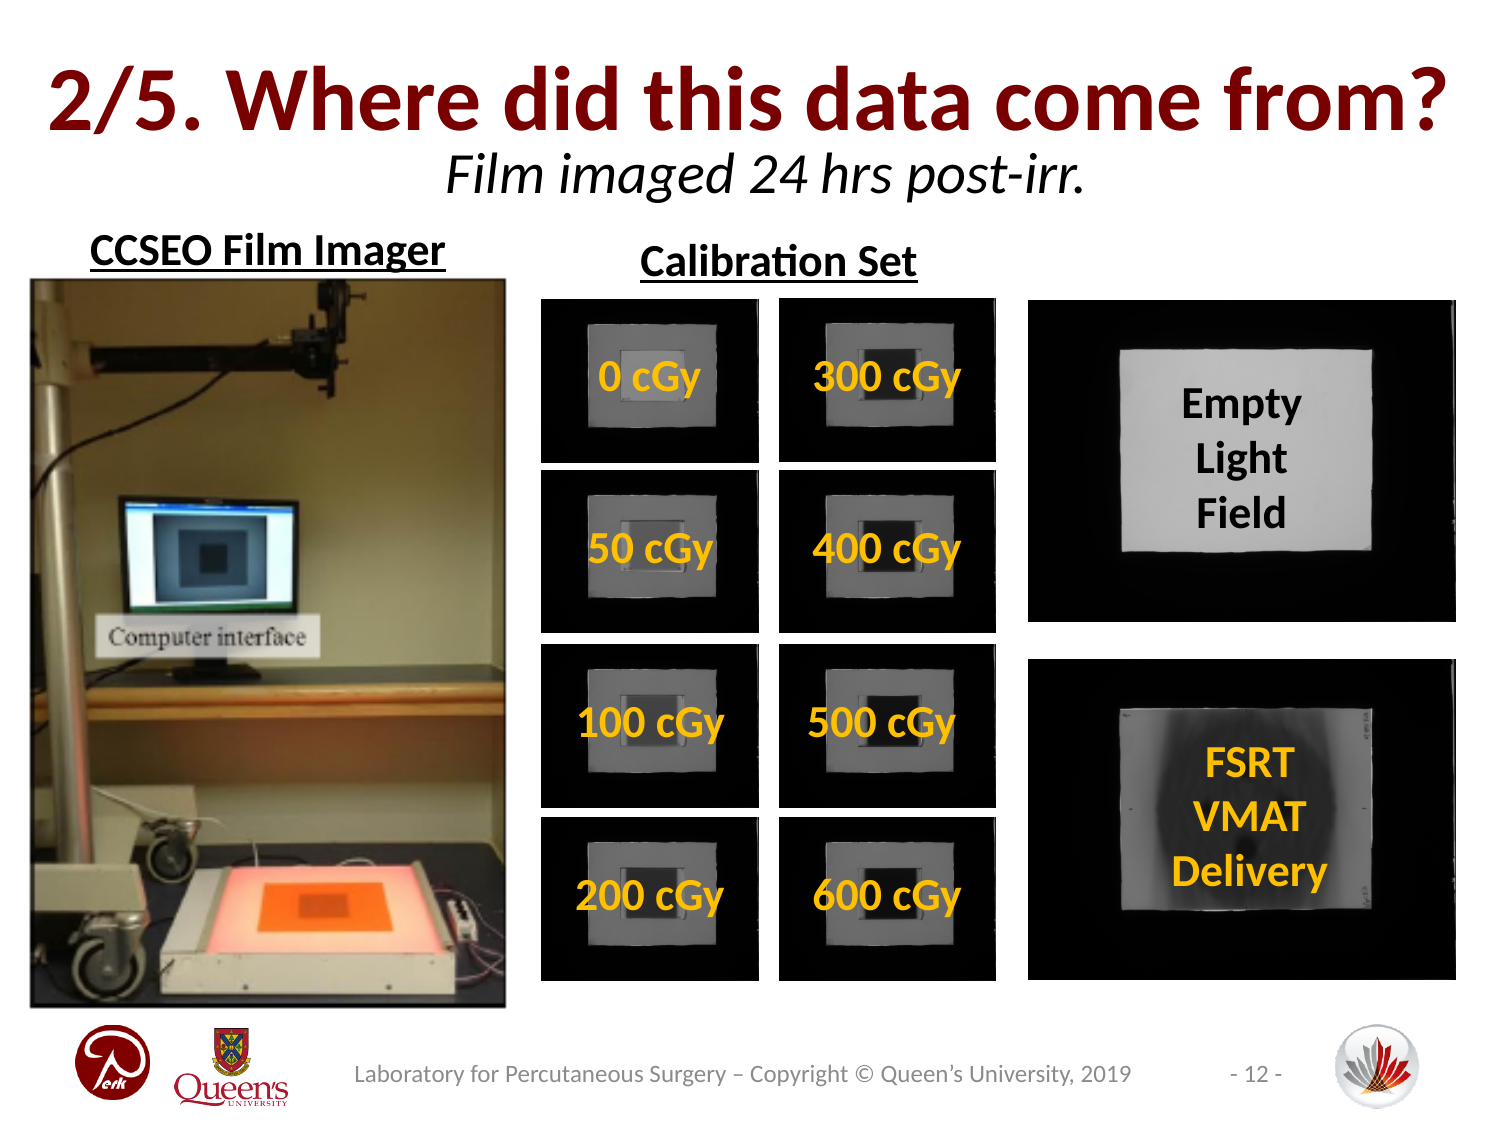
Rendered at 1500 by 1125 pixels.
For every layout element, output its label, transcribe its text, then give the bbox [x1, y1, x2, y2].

picture [1027, 300, 1456, 622]
picture [1027, 659, 1456, 981]
picture [541, 299, 759, 463]
picture [778, 470, 996, 634]
slide_number - 12 - [1212, 1042, 1300, 1103]
picture [778, 817, 996, 981]
picture [778, 644, 996, 808]
picture [174, 1028, 288, 1106]
picture [541, 470, 759, 634]
title 2/5. Where did this data come from? [7, 12, 1493, 176]
picture [0, 249, 511, 1100]
picture [1333, 1015, 1422, 1109]
text_box Film imaged 24 hrs post-irr. [430, 127, 1194, 215]
footer Laboratory for Percutaneous Surgery – Copyright © Queen’s University, 2019 [312, 1042, 1175, 1103]
text_box CCSEO Film Imager [49, 212, 487, 248]
picture [541, 644, 759, 808]
text_box Calibration Set [560, 223, 998, 308]
picture [541, 817, 759, 981]
picture [778, 298, 996, 462]
